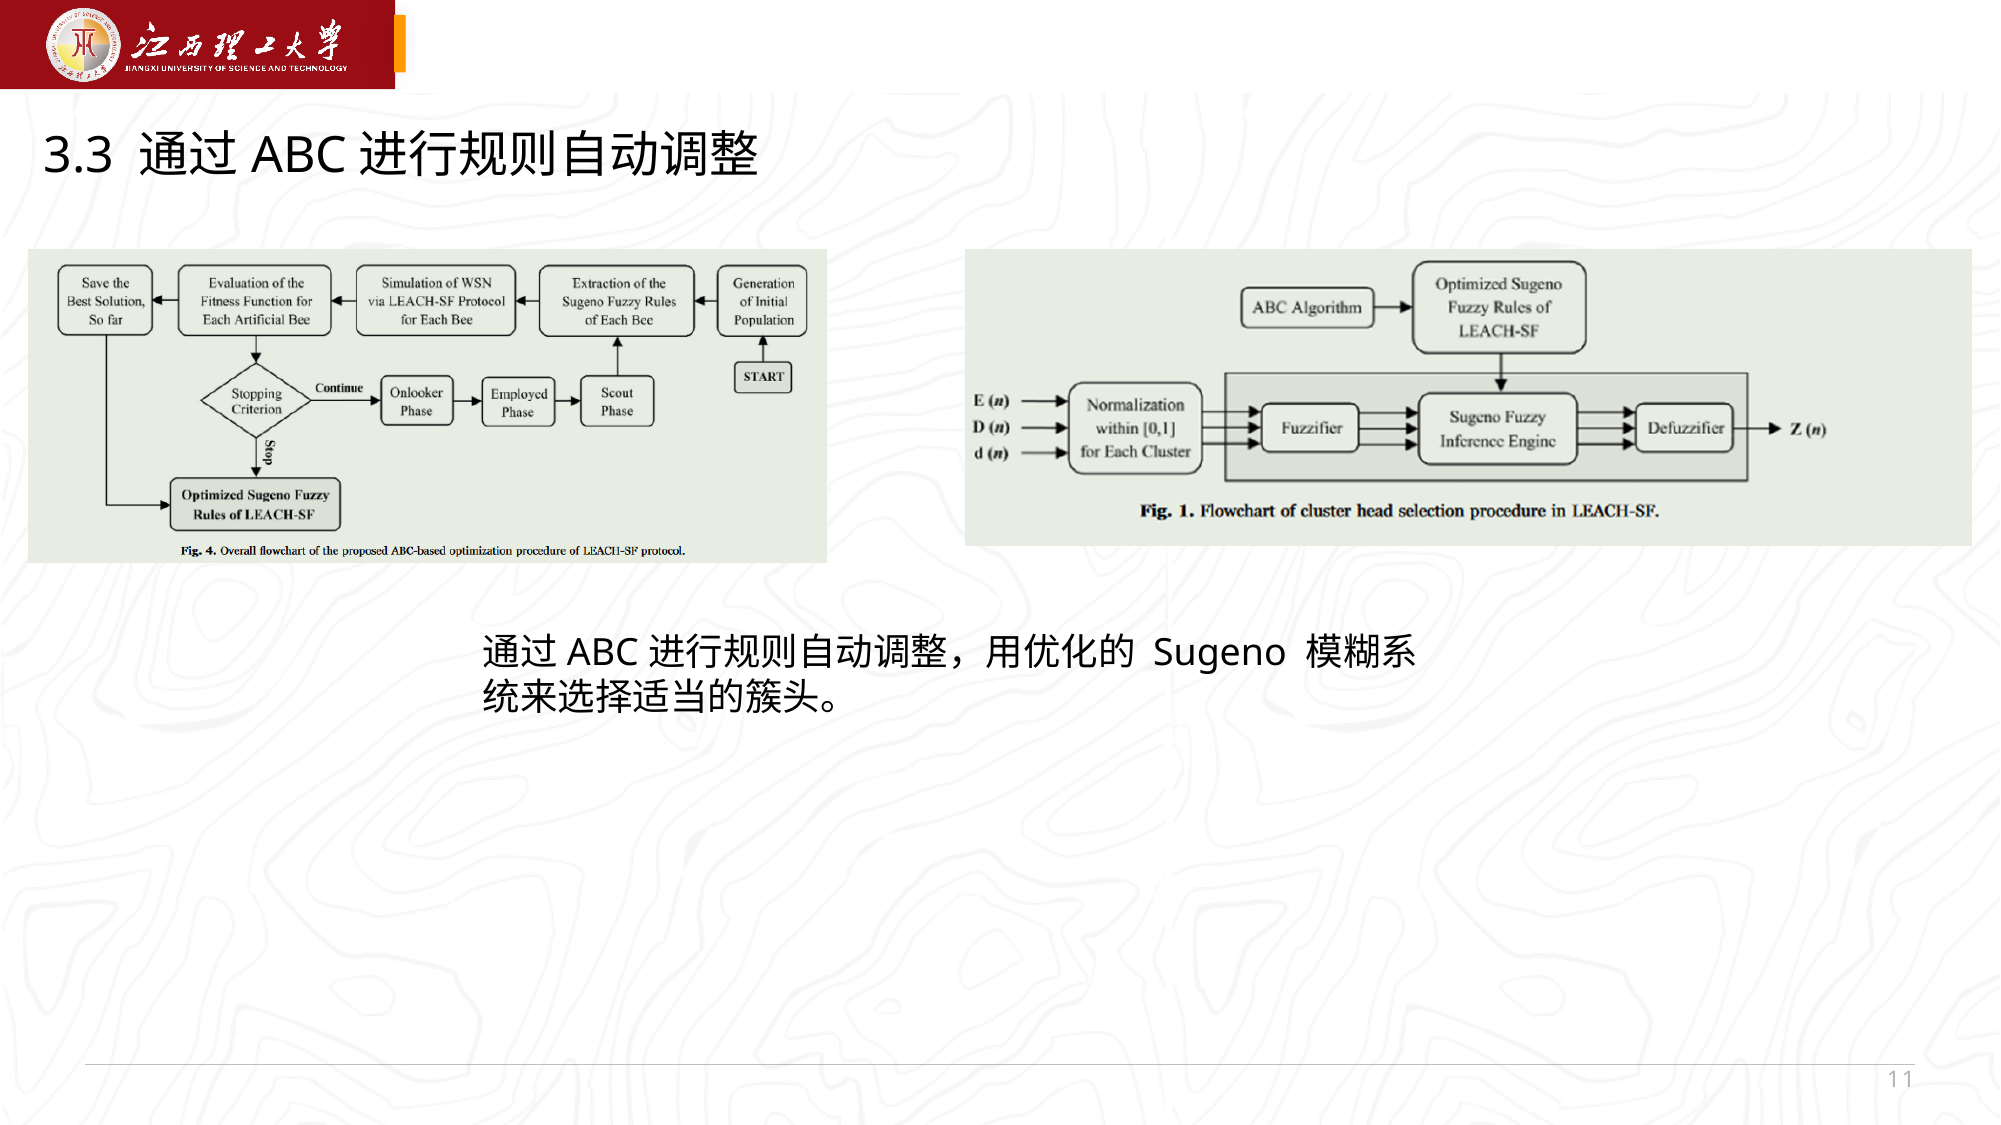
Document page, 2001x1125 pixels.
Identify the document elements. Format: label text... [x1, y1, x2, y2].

picture [46, 4, 355, 85]
picture [965, 249, 1972, 546]
text_box 3.3 通过ABC进行规则自动调整 [28, 115, 1029, 190]
text_box 通过ABC进行规则自动调整，用优化的 Sugeno 模糊系统来选择适当的簇头。 [468, 621, 1469, 726]
picture [28, 249, 827, 563]
slide_number 11 [1765, 1056, 1916, 1104]
